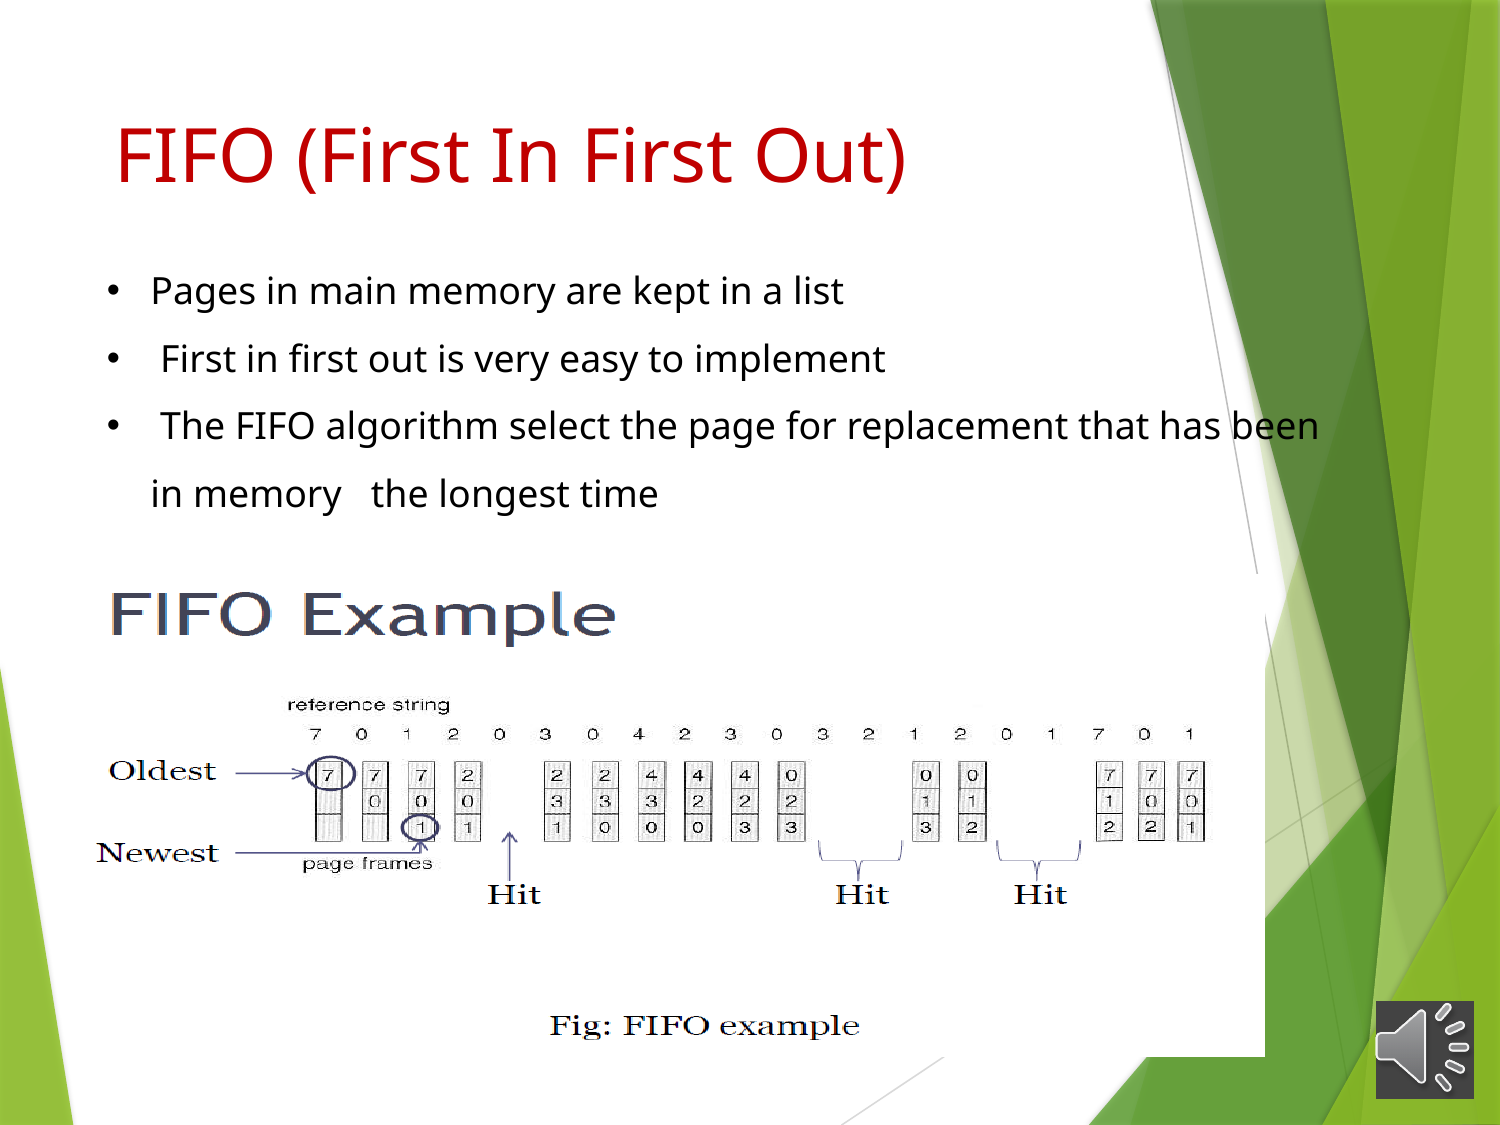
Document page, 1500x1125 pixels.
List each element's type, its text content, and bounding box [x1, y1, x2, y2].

text_box Pages in main memory are kept in a list First in first out is very easy to implement The FIFO algorithm select the page for replacement that has been in memory the longest time [62, 237, 1375, 613]
picture [1374, 999, 1476, 1101]
picture [86, 574, 1266, 1057]
title FIFO (First In First Out) [99, 99, 1142, 237]
